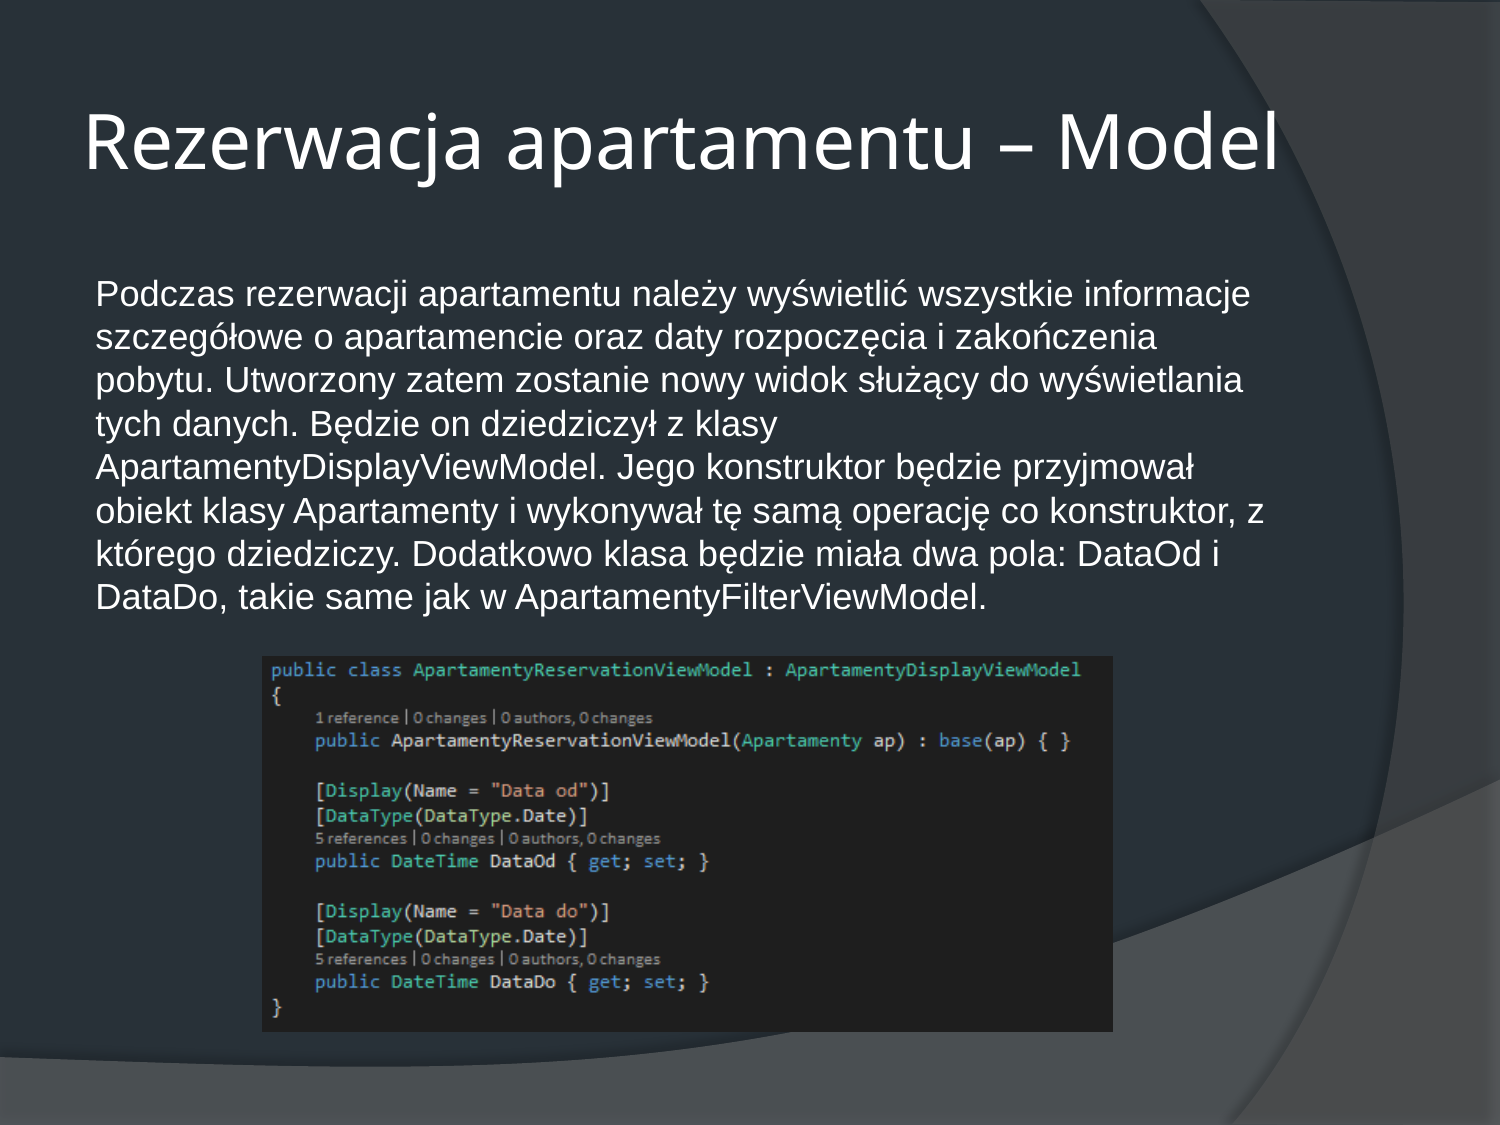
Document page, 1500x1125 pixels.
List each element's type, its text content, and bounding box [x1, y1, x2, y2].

list Podczas rezerwacji apartamentu należy wyświetlić wszystkie informacje szczegółowe o apartamencie oraz daty rozpoczęcia i zakończenia pobytu. Utworzony zatem zostanie nowy widok służący do wyświetlania tych danych. Będzie on dziedziczył z klasy ApartamentyDisplayViewModel. Jego konstruktor będzie przyjmował obiekt klasy Apartamenty i wykonywał tę samą operację co konstruktor, z którego dziedziczy. Dodatkowo klasa będzie miała dwa pola: DataOd i DataDo, takie same jak w ApartamentyFilterViewModel. [75, 262, 1300, 634]
title Rezerwacja apartamentu – Model [75, 45, 1300, 233]
picture [262, 656, 1113, 1032]
